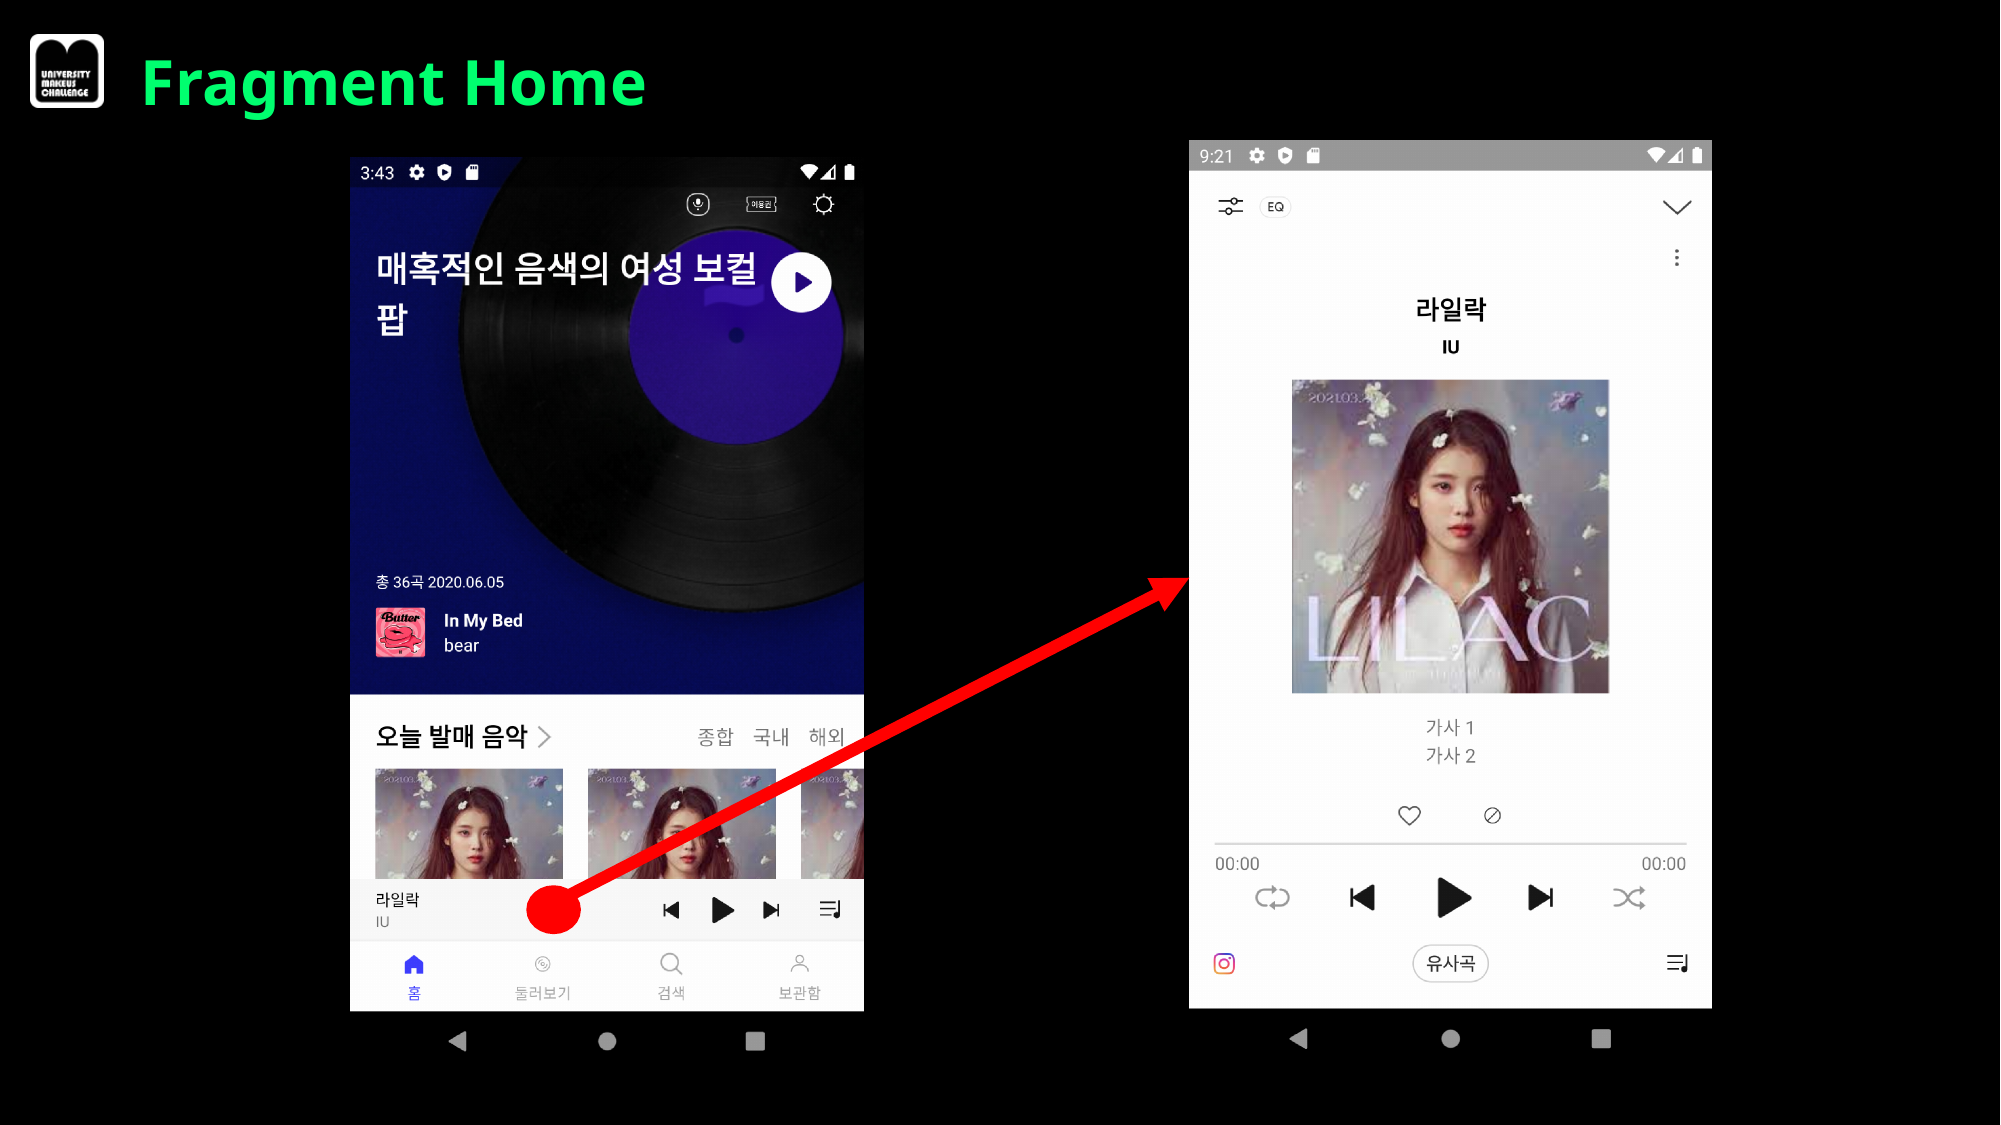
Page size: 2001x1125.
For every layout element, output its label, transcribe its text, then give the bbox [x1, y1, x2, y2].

picture [30, 34, 104, 108]
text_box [563, 577, 1190, 899]
picture [1189, 140, 1712, 1069]
text_box Fragment Home [126, 36, 663, 126]
picture [349, 157, 864, 1071]
